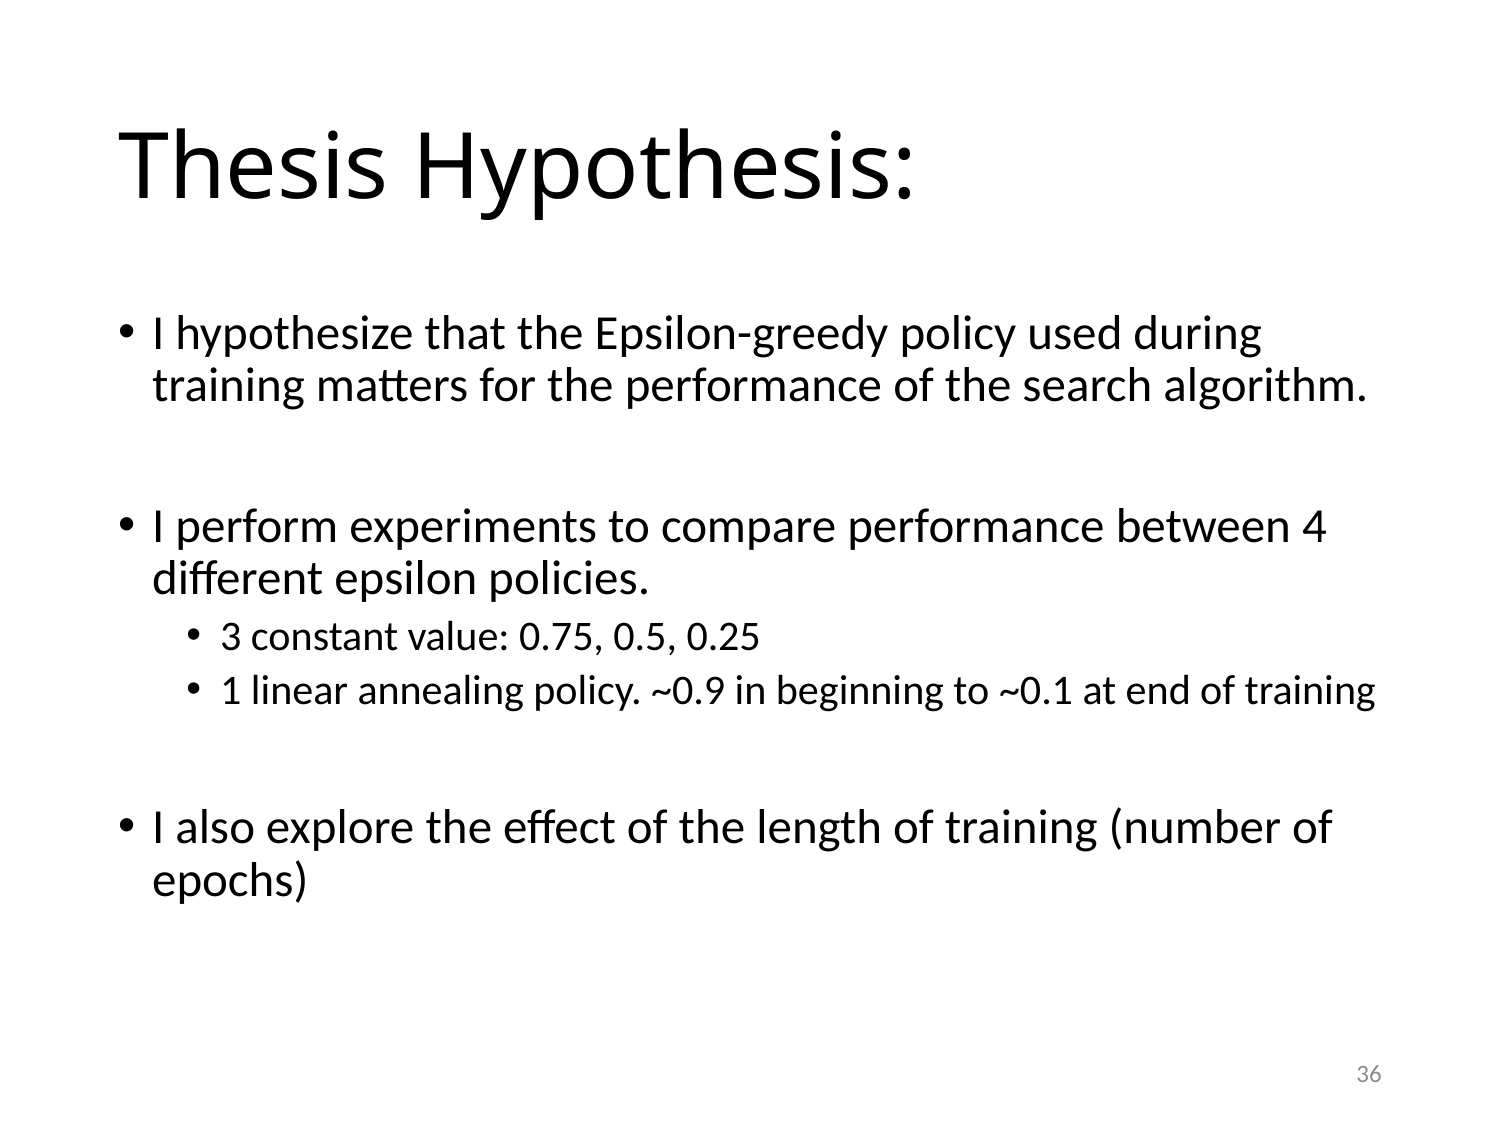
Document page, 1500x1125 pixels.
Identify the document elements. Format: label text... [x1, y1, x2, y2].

title Thesis Hypothesis: [103, 59, 1397, 278]
slide_number 36 [1059, 1042, 1397, 1103]
list I hypothesize that the Epsilon-greedy policy used during training matters for the performance of the search algorithm. I perform experiments to compare performance between 4 different epsilon policies. 3 constant value: 0.75, 0.5, 0.25 1 linear annealing policy. ~0.9 in beginning to ~0.1 at end of training I also explore the effect of the length of training (number of epochs) [103, 299, 1397, 1014]
